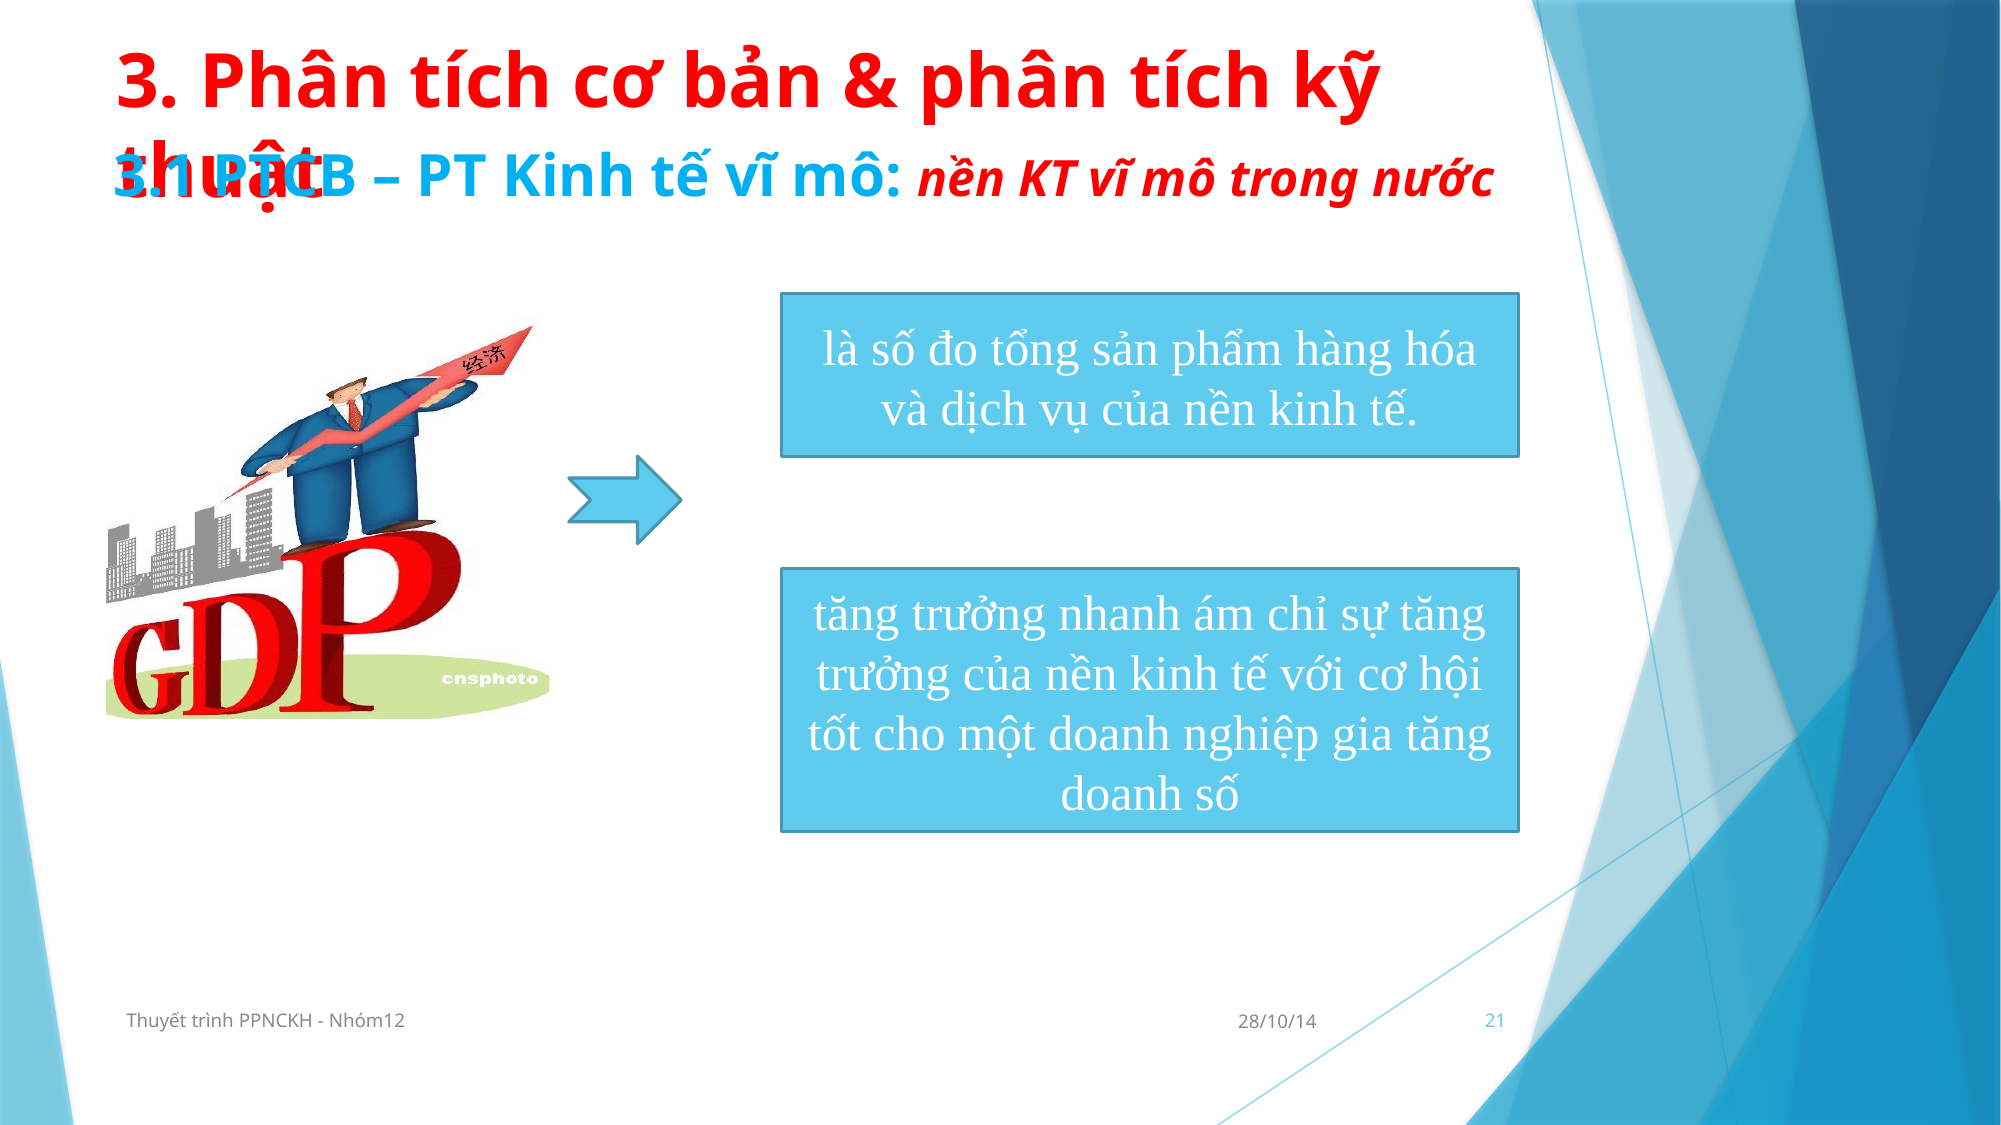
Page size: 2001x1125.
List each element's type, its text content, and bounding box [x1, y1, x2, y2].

title 3. Phân tích cơ bản & phân tích kỹ thuật [101, 24, 1512, 130]
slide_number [1182, 991, 1332, 1051]
list 3.1 PTCB – PT Kinh tế vĩ mô: nền KT vĩ mô trong nước [99, 130, 1594, 242]
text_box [105, 293, 1520, 832]
slide_number 21 [1409, 991, 1522, 1051]
footer Thuyết trình PPNCKH - Nhóm12 [111, 991, 1145, 1051]
